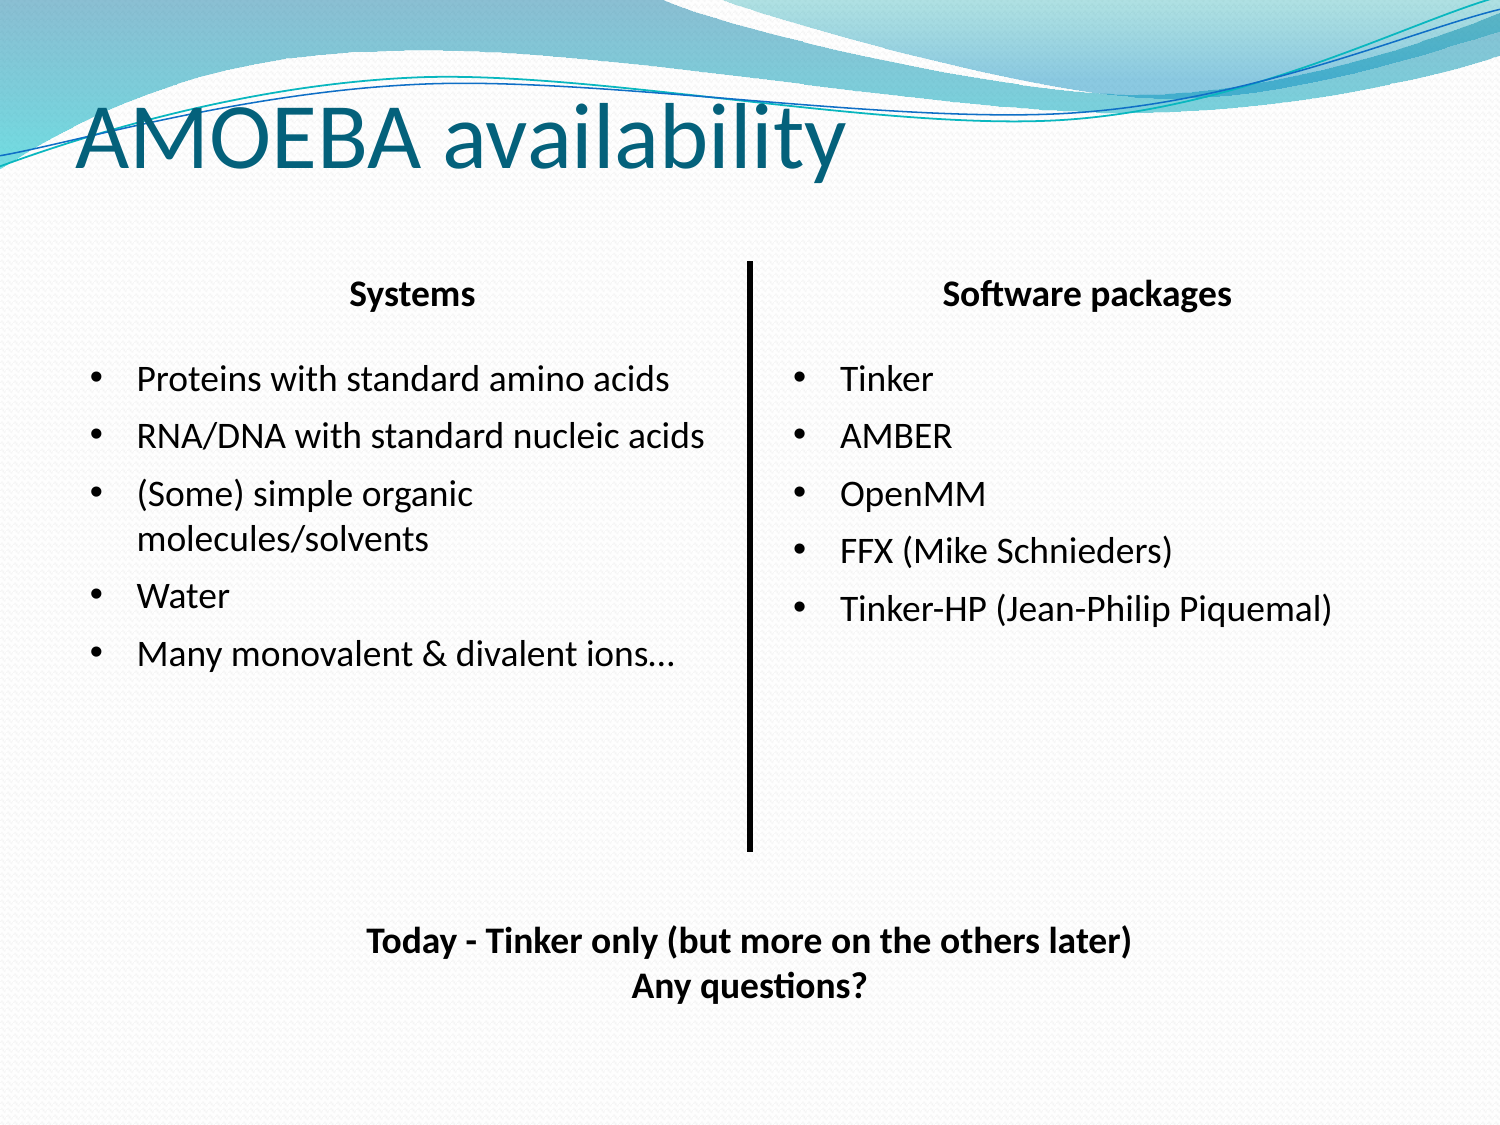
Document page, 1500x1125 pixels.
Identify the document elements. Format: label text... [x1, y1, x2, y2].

text_box Today - Tinker only (but more on the others later) Any questions? [74, 909, 1425, 1014]
text_box Systems [74, 261, 747, 322]
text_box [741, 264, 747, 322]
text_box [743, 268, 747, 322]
text_box Proteins with standard amino acids RNA/DNA with standard nucleic acids (Some) simple organic molecules/solvents Water Many monovalent & divalent ions… [75, 346, 722, 682]
text_box AMOEBA availability [74, 0, 1425, 188]
text_box Tinker AMBER OpenMM FFX (Mike Schnieders) Tinker-HP (Jean-Philip Piquemal) [778, 346, 1425, 637]
text_box Software packages [753, 261, 1425, 322]
